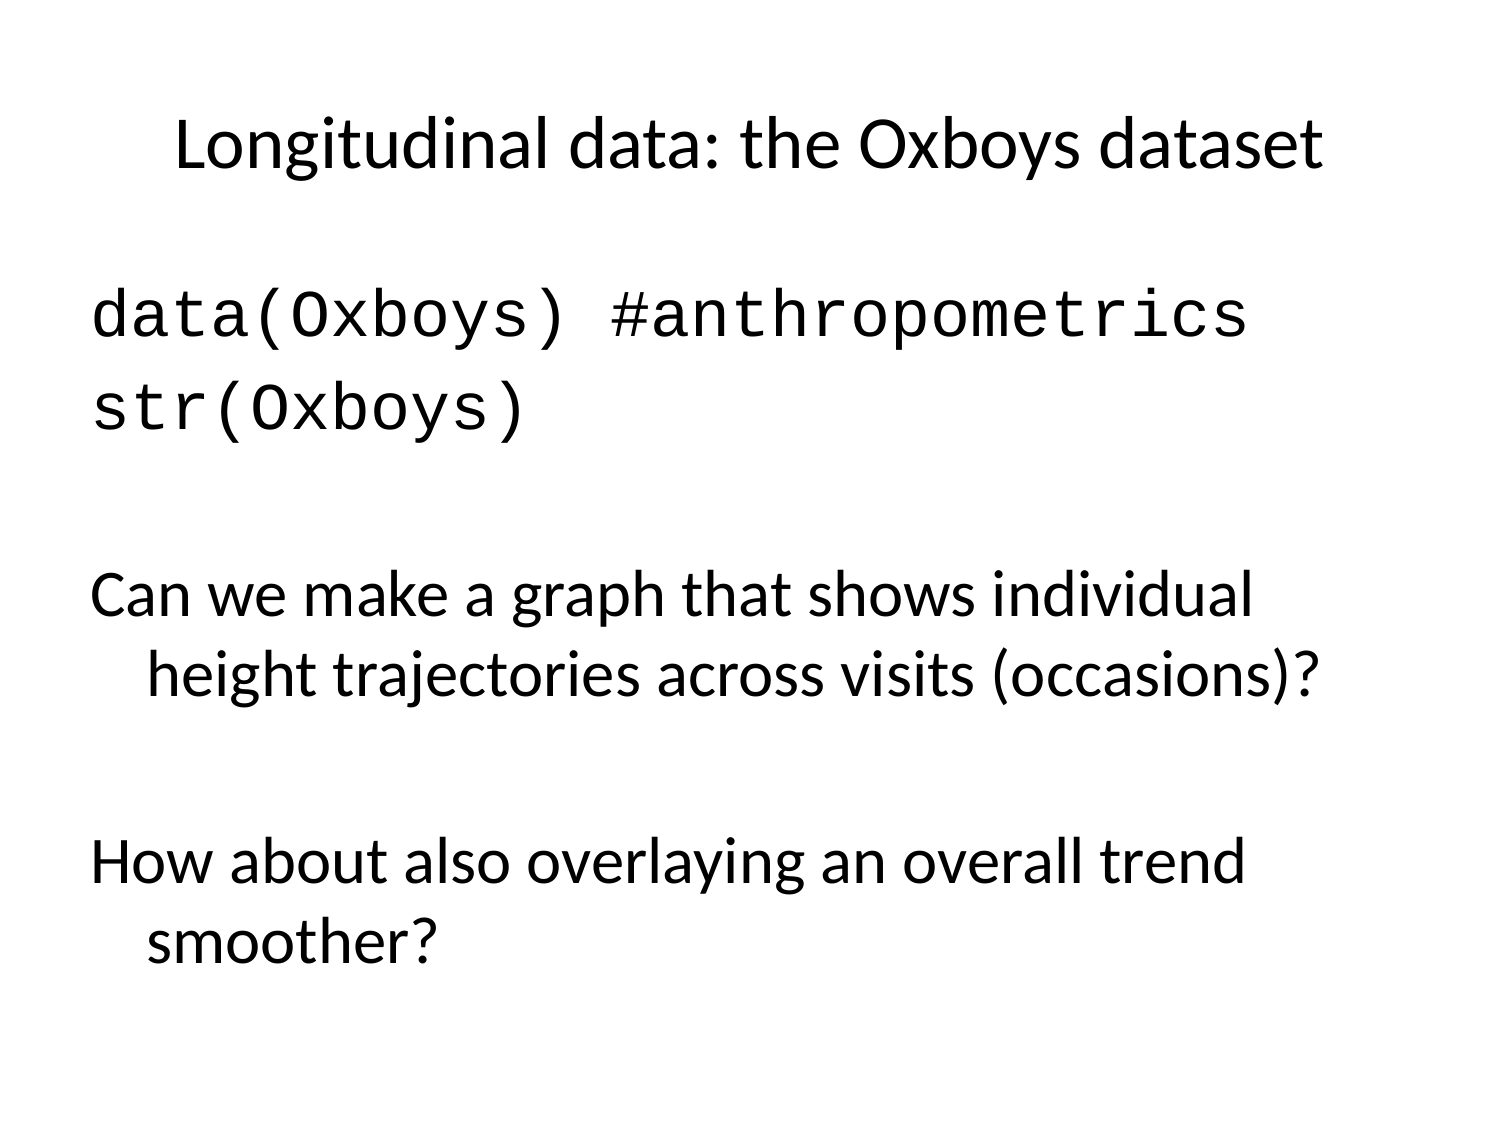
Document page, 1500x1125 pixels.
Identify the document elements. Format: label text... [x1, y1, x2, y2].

title Longitudinal data: the Oxboys dataset [75, 45, 1425, 233]
list data(Oxboys) #anthropometrics str(Oxboys) Can we make a graph that shows individual height trajectories across visits (occasions)? How about also overlaying an overall trend smoother? [75, 262, 1425, 1005]
